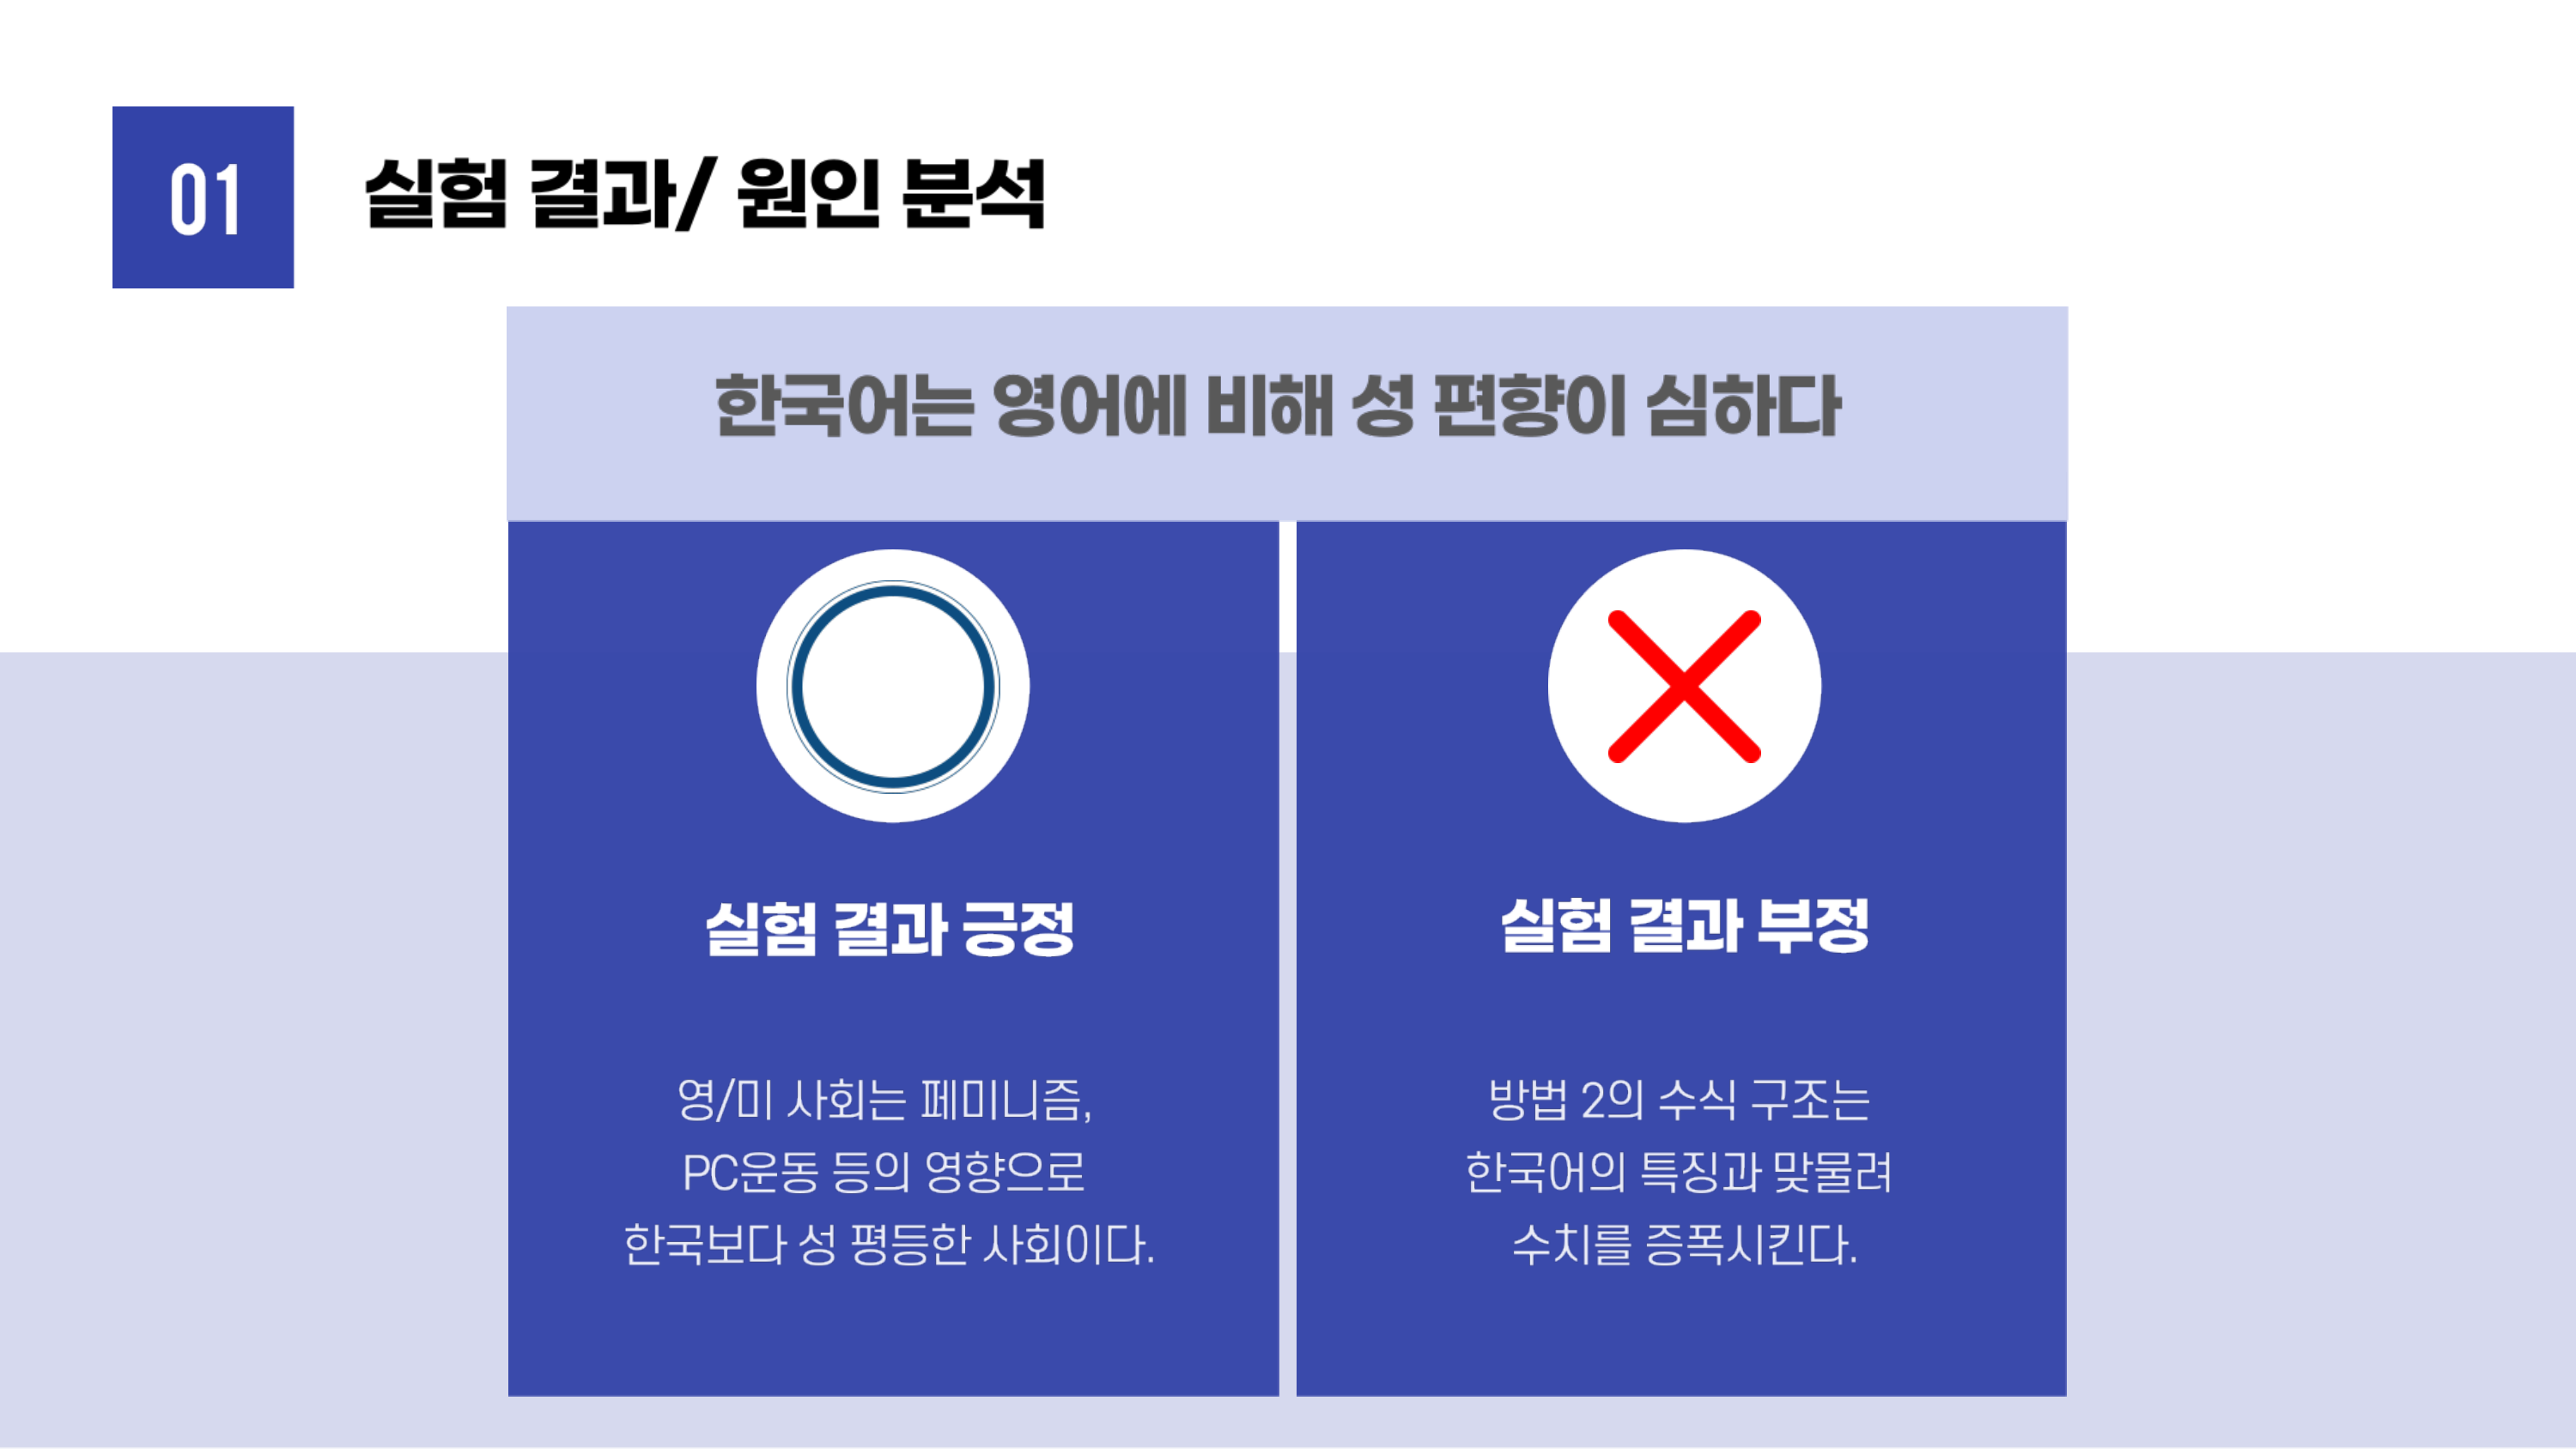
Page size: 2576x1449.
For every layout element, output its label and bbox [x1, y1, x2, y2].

picture [594, 886, 1103, 987]
text_box [0, 652, 2576, 1449]
picture [1357, 1064, 1911, 1288]
text_box [507, 306, 2069, 523]
picture [577, 353, 1877, 470]
text_box [1297, 531, 2068, 1397]
picture [349, 127, 1083, 270]
text_box [112, 106, 296, 289]
text_box [508, 531, 1279, 1397]
picture [1431, 882, 1898, 983]
picture [119, 130, 281, 286]
text_box [787, 579, 1001, 794]
picture [575, 1064, 1174, 1288]
text_box [1548, 549, 1824, 824]
text_box [1608, 610, 1762, 763]
text_box [756, 549, 1031, 824]
